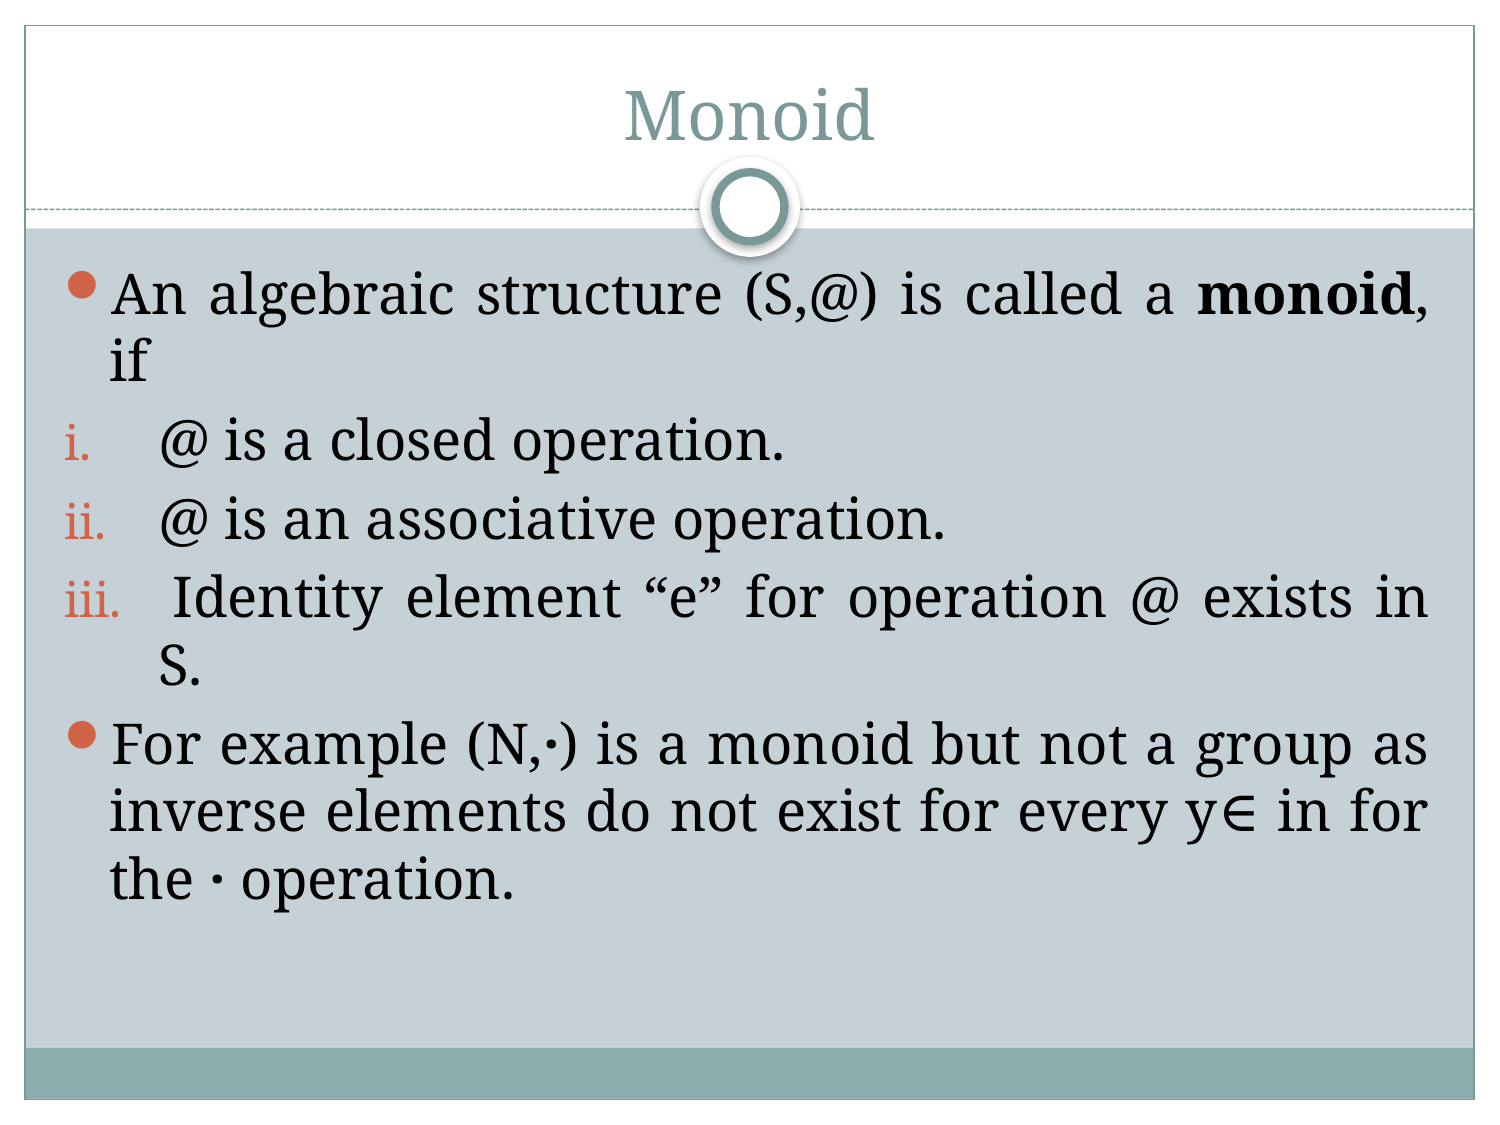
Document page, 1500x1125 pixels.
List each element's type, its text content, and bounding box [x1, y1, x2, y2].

title Monoid [49, 37, 1450, 162]
list An algebraic structure (S,@) is called a monoid, if @ is a closed operation. @ is an associative operation. Identity element “e” for operation @ exists in S. For example (N,·) is a monoid but not a group as inverse elements do not exist for every y∈ in for the · operation. [49, 250, 1445, 1001]
